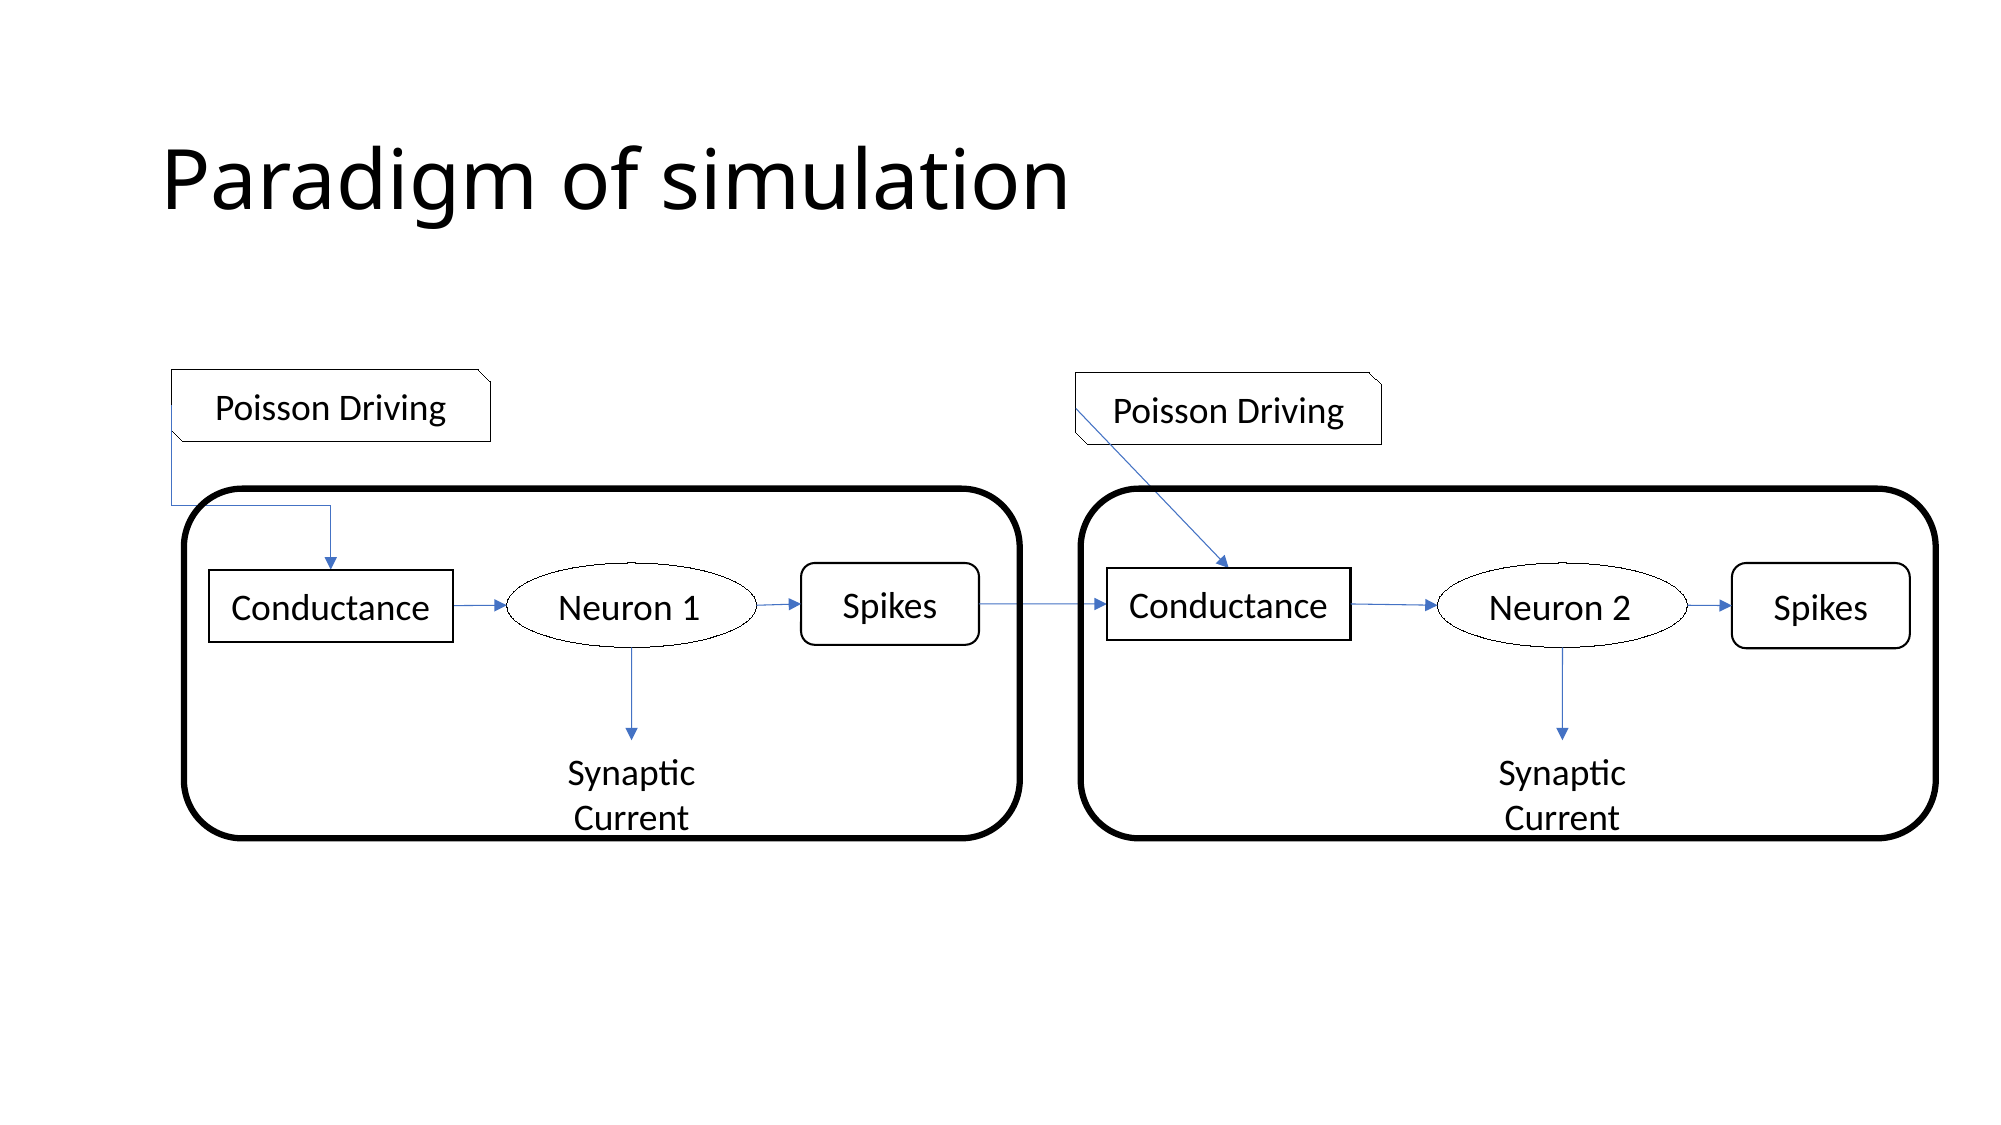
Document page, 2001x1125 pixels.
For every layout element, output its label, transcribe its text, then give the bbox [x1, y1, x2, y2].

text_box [171, 369, 1910, 847]
title Paradigm of simulation [145, 121, 1199, 244]
text_box [1910, 497, 1937, 830]
